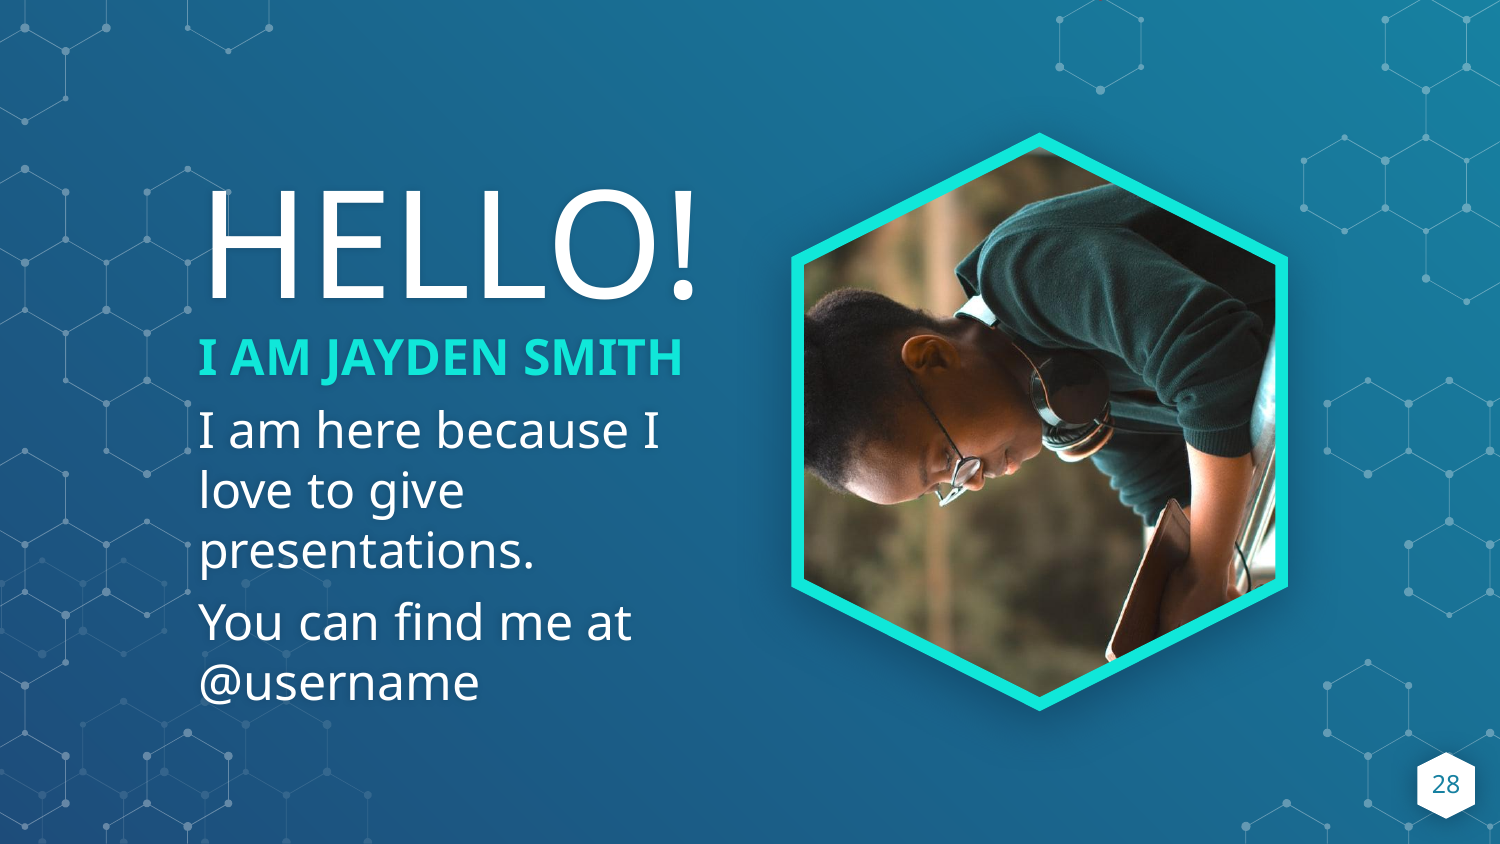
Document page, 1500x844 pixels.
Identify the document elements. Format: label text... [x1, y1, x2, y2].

picture [757, 147, 1323, 696]
subtitle I AM JAYDEN SMITH I am here because I love to give presentations. You can find me at @username [198, 325, 735, 672]
title HELLO! [198, 172, 735, 324]
slide_number 28 [1417, 752, 1475, 819]
